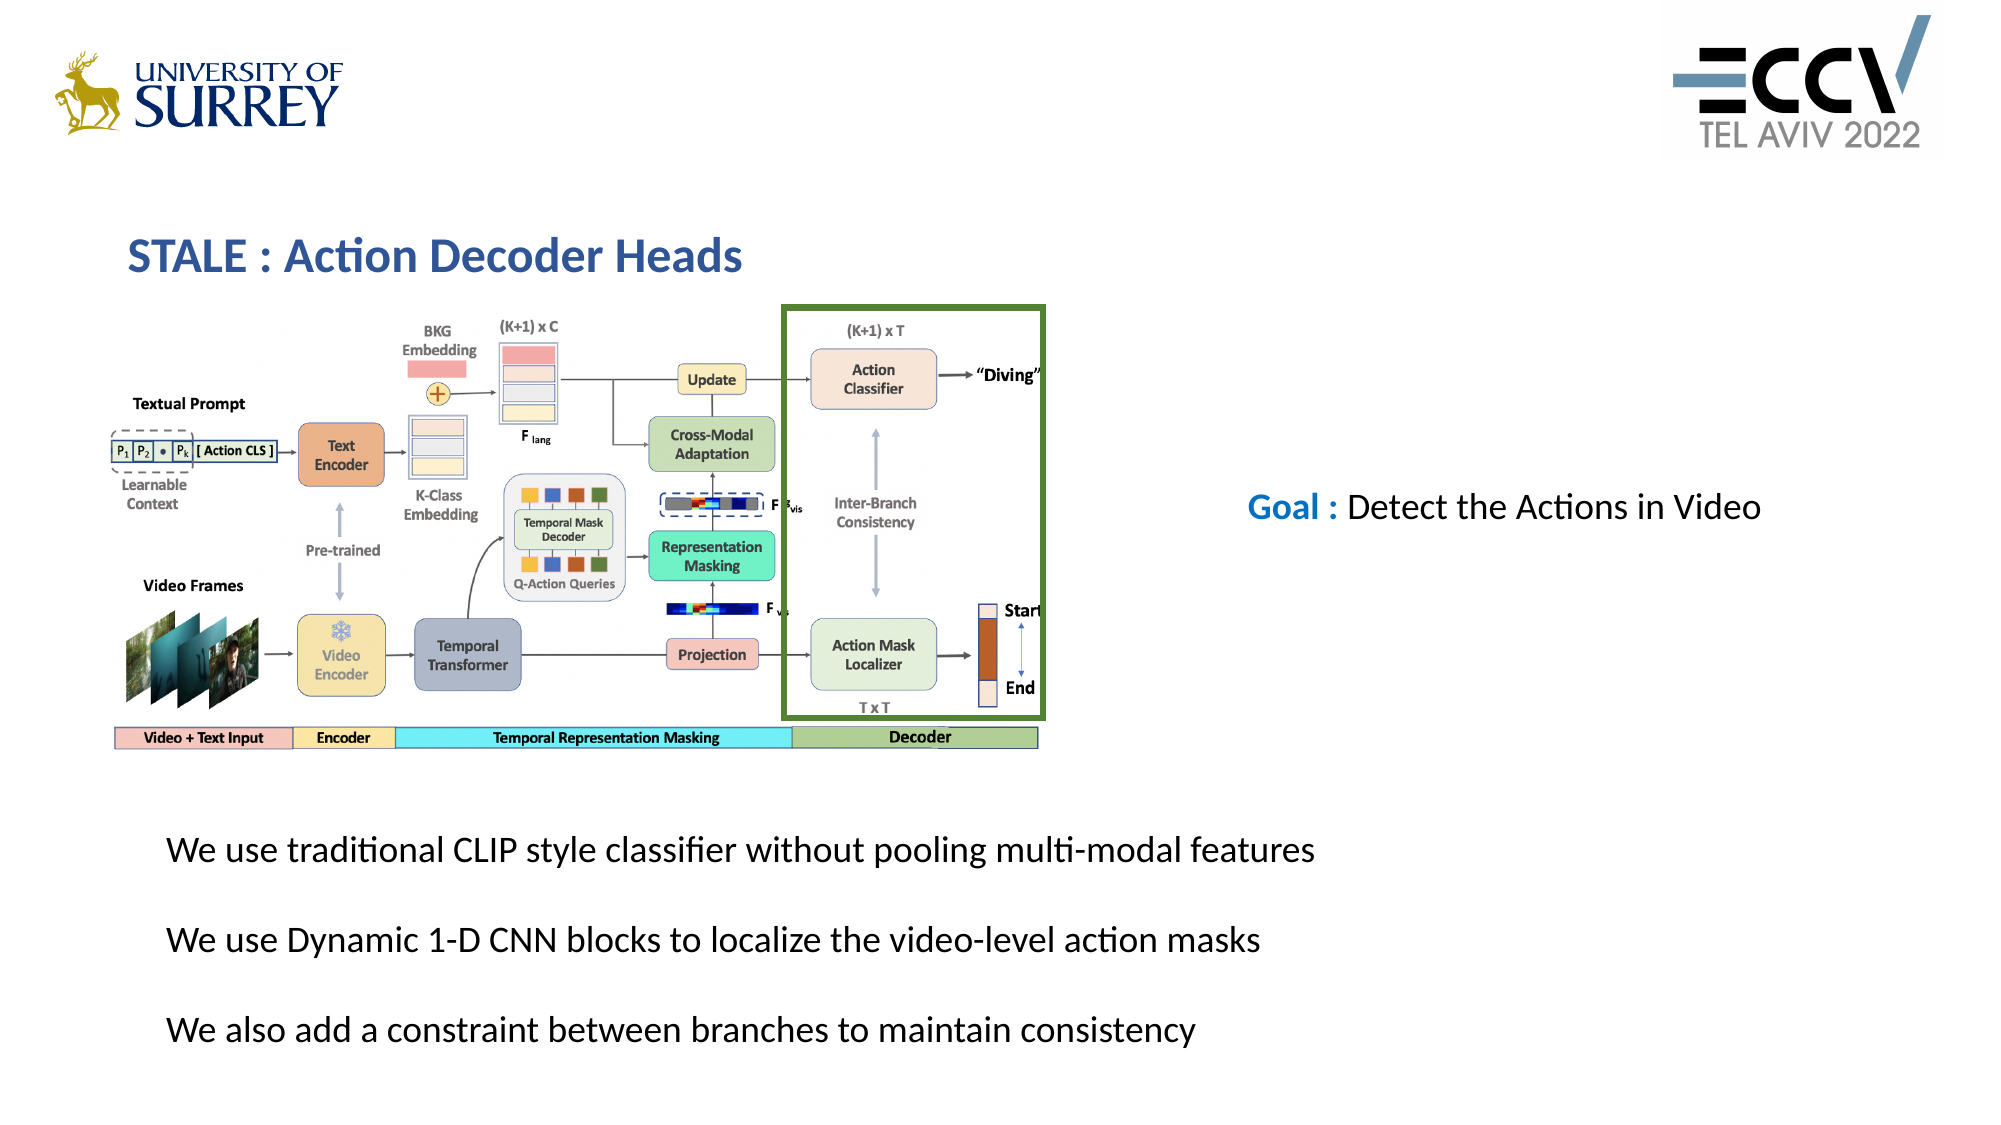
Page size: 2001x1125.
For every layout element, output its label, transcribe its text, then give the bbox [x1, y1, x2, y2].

picture [109, 316, 1044, 754]
text_box We use traditional CLIP style classifier without pooling multi-modal features We use Dynamic 1-D CNN blocks to localize the video-level action masks We also add a constraint between branches to maintain consistency [151, 817, 1332, 1058]
picture [12, 0, 385, 187]
text_box STALE : Action Decoder Heads [112, 215, 792, 290]
picture [1660, 0, 1945, 162]
text_box Goal : Detect the Actions in Video [1233, 474, 1777, 535]
text_box [783, 306, 1044, 316]
